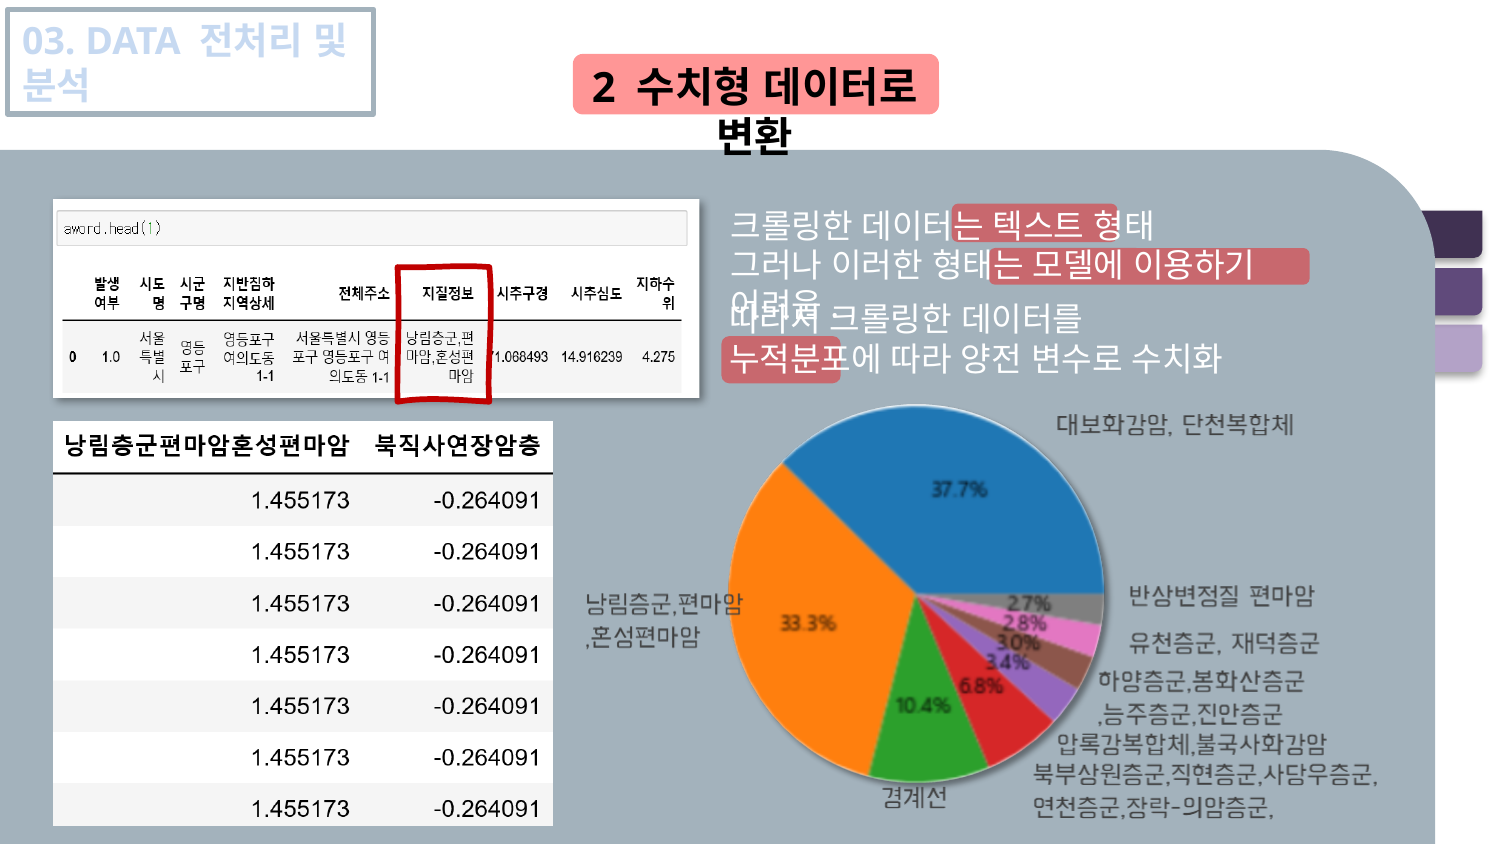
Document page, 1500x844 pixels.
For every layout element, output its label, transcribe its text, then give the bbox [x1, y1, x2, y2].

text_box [52, 199, 700, 402]
text_box [1438, 325, 1485, 374]
text_box 03. DATA 전처리 및 분석 [7, 9, 374, 114]
text_box [577, 51, 942, 116]
text_box [570, 54, 576, 115]
text_box [1438, 266, 1485, 318]
picture [52, 421, 554, 826]
picture [569, 399, 1440, 838]
text_box 크롤링한 데이터는 텍스트 형태 그러나 이러한 형태는 모델에 이용하기 어려움. [716, 197, 1341, 332]
text_box 따라서 크롤링한 데이터를 누적분포에 따라 양전 변수로 수치화 [714, 290, 1340, 385]
text_box [0, 147, 1438, 844]
text_box 2 수치형 데이터로 변환 [576, 53, 934, 169]
text_box [1423, 208, 1485, 260]
